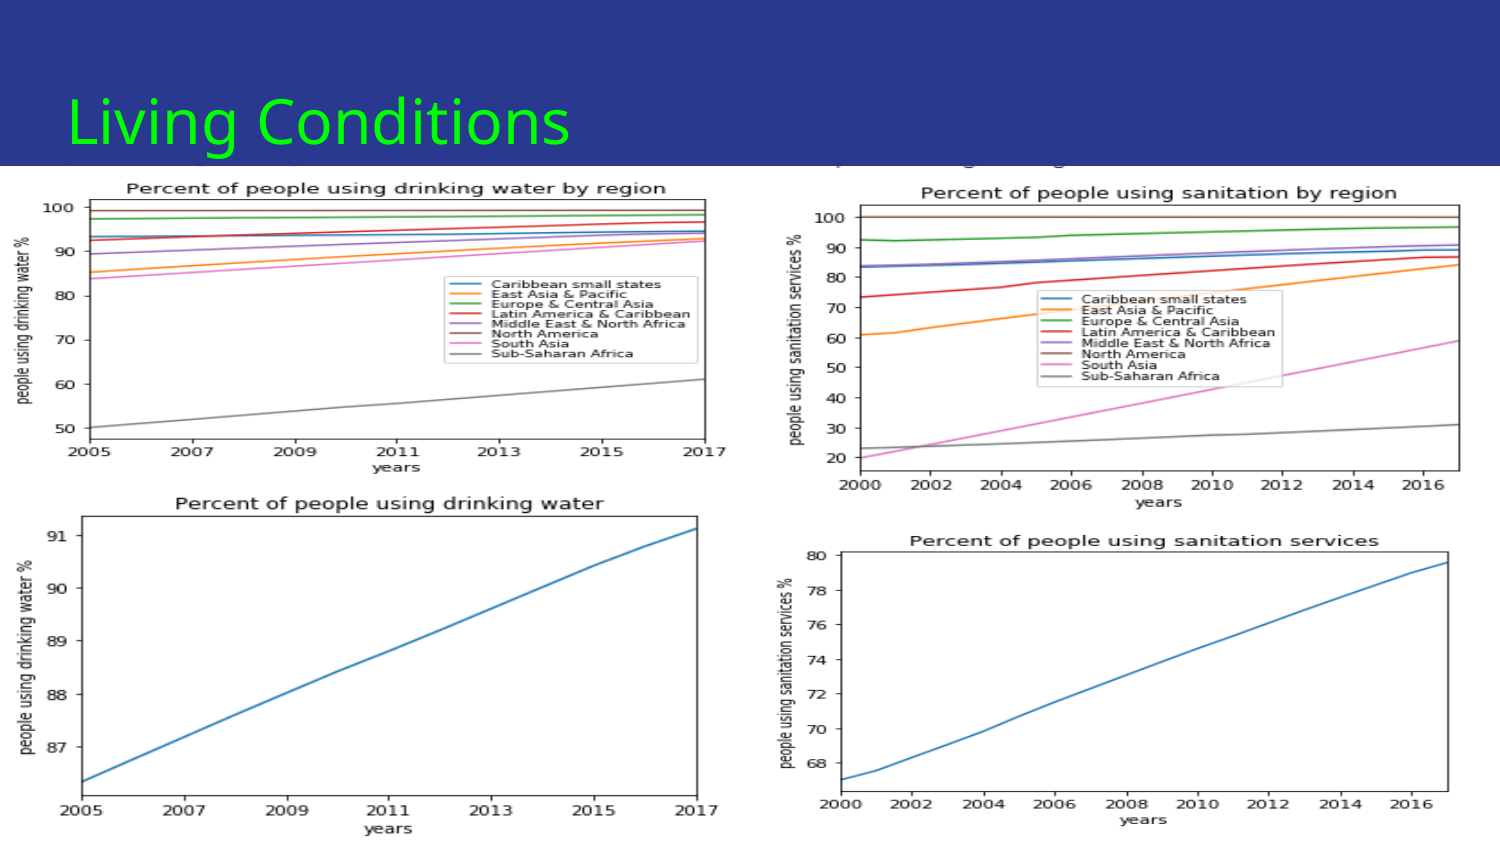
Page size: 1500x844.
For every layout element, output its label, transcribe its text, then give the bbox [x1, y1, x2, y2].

title Living Conditions [51, 67, 1449, 165]
picture [0, 166, 1500, 844]
